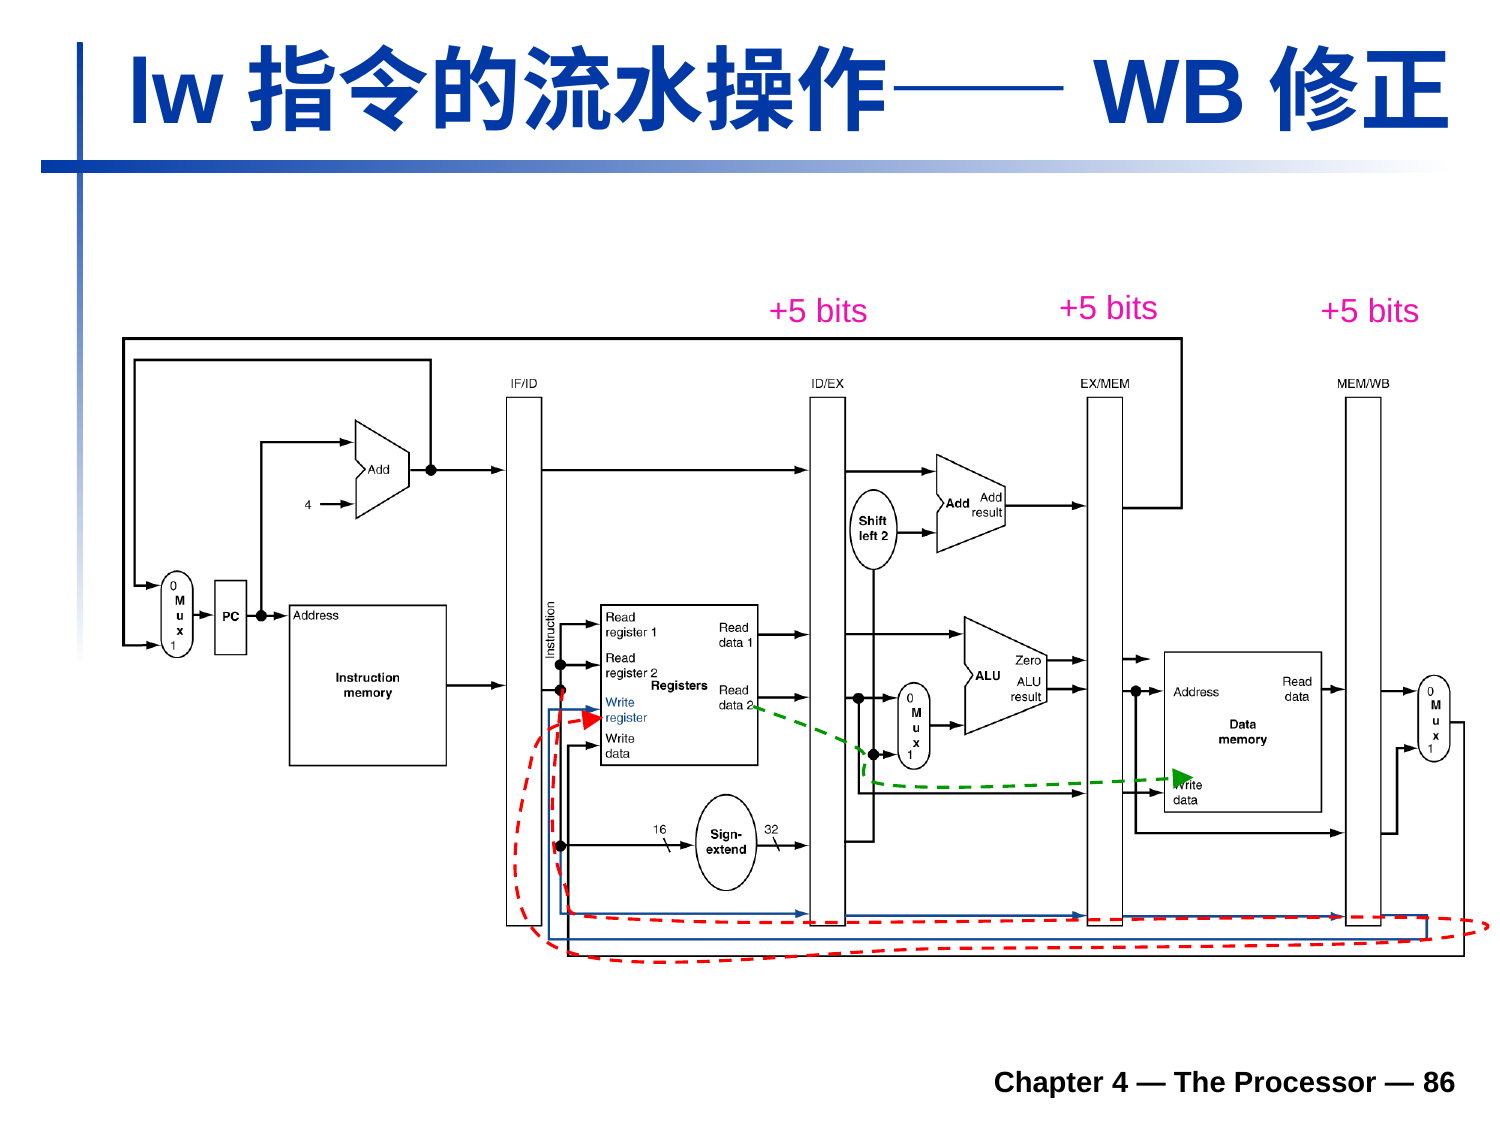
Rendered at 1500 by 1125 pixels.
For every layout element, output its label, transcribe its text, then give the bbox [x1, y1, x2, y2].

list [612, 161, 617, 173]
footer Chapter 4 — The Processor — 86 [277, 1046, 1471, 1106]
table_cell 3 [722, 161, 726, 173]
title lw指令的流水操作——WB修正 [112, 22, 1468, 149]
table_cell Yes [667, 161, 672, 173]
text_box +5 bits [1044, 279, 1174, 334]
text_box [1468, 920, 1489, 934]
text_box +5 bits [753, 281, 883, 335]
text_box +5 bits [1305, 281, 1435, 335]
table_cell 3 [700, 161, 706, 173]
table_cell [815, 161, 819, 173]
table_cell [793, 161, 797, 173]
picture [121, 337, 1465, 957]
